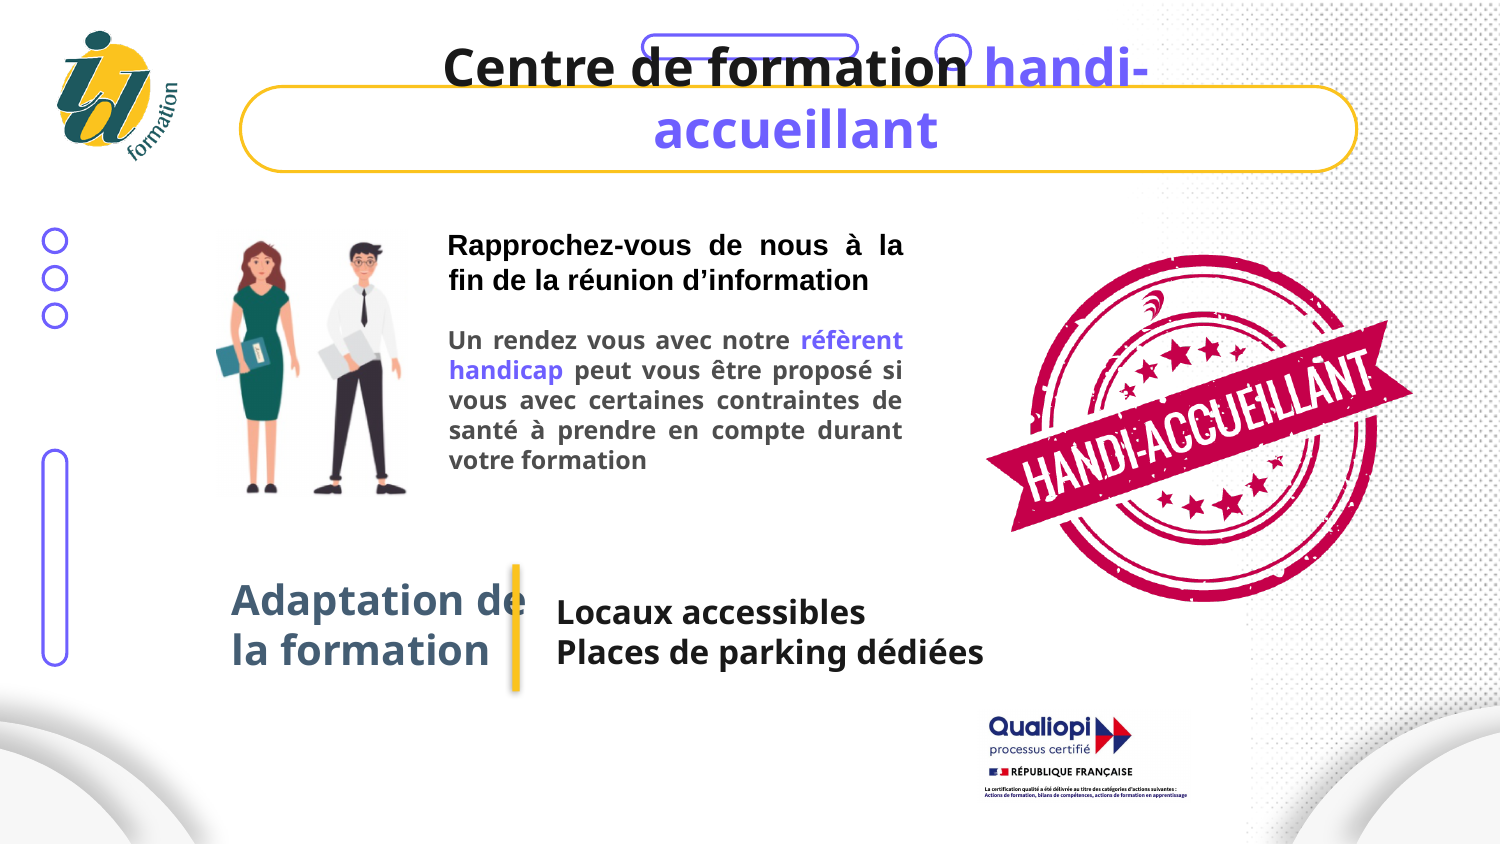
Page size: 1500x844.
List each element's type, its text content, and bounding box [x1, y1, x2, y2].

subtitle Un rendez vous avec notre réfèrent handicap peut vous être proposé si vous avec certaines contraintes de santé à prendre en compte durant votre formation [432, 304, 919, 497]
text_box [1276, 86, 1357, 172]
picture [25, 9, 206, 190]
picture [976, 709, 1191, 803]
title Centre de formation handi-accueillant [317, 84, 1276, 175]
text_box Locaux accessibles Places de parking dédiées [540, 558, 1150, 685]
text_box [1288, 703, 1500, 844]
text_box [509, 561, 523, 695]
text_box Rapprochez-vous de nous à la fin de la réunion d’information [432, 219, 919, 304]
picture [976, 244, 1423, 616]
text_box Adaptation de la formation [216, 533, 550, 689]
text_box [240, 86, 317, 172]
picture [216, 228, 408, 497]
